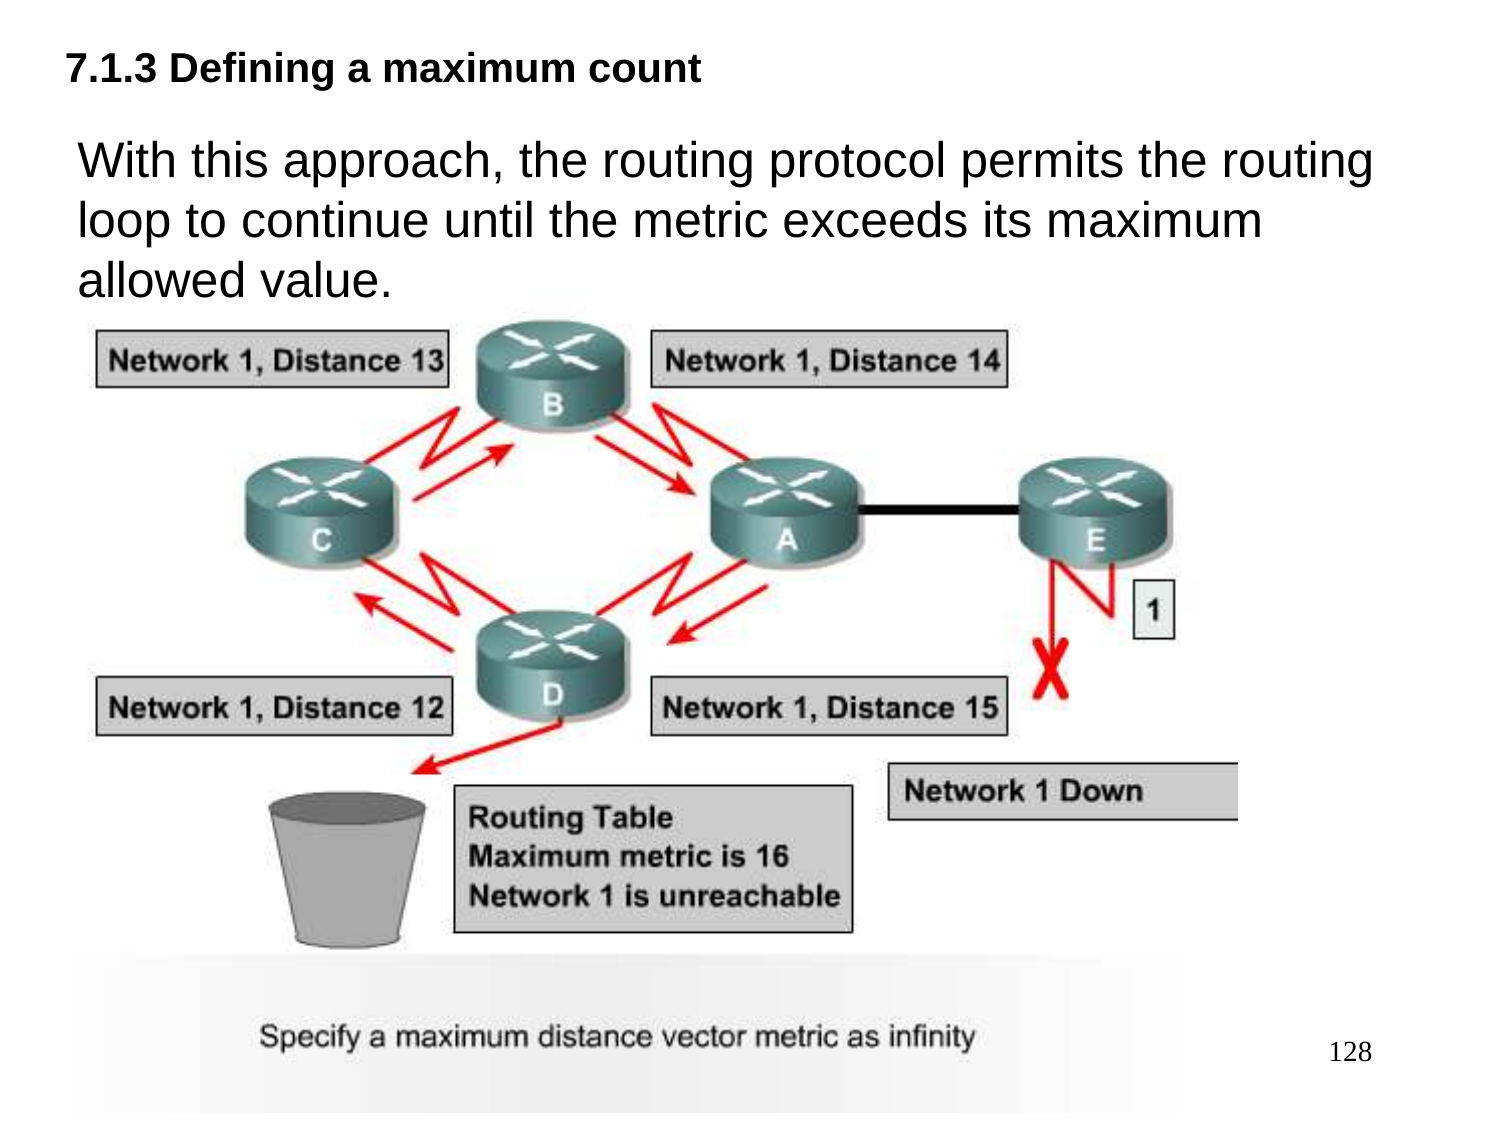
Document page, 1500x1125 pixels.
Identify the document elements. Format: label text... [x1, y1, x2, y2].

text_box 7.1.3 Defining a maximum count [50, 33, 717, 99]
text_box With this approach, the routing protocol permits the routing loop to continue until the metric exceeds its maximum allowed value. [62, 119, 1450, 315]
picture [71, 292, 1238, 1113]
slide_number 128 [1241, 1024, 1388, 1101]
